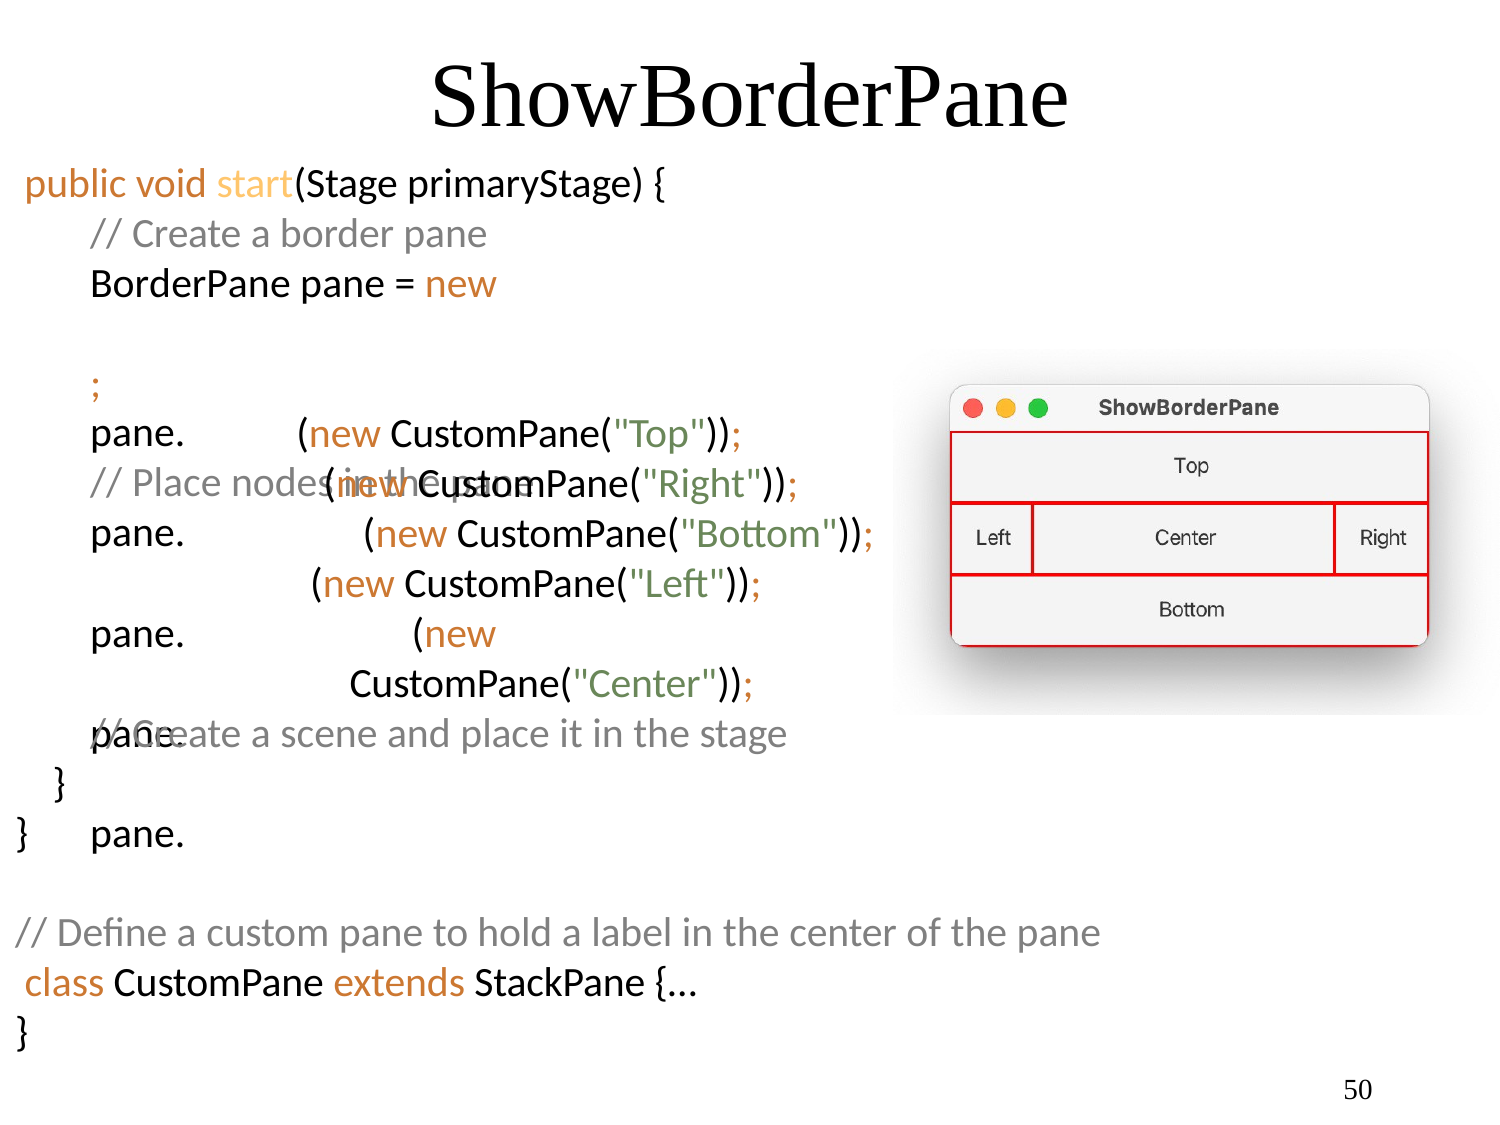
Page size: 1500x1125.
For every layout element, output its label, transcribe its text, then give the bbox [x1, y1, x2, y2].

text_box (new CustomPane("Top")); (new CustomPane("Right")); (new CustomPane("Bottom")); (new CustomPane("Left")); (new CustomPane("Center")); [294, 403, 882, 703]
text_box public void start(Stage primaryStage) { // Create a border pane BorderPane pane = new ; // Place nodes in the pane [22, 153, 743, 505]
text_box // Create a scene and place it in the stage } } // Define a custom pane to hold a label in the center of the pane class CustomPane extends StackPane {… } [12, 703, 1107, 1055]
title ShowBorderPane [427, 32, 1073, 223]
text_box pane. pane. pane. pane. pane. [87, 403, 188, 703]
picture [893, 349, 1500, 715]
slide_number 48 [1322, 1070, 1381, 1125]
